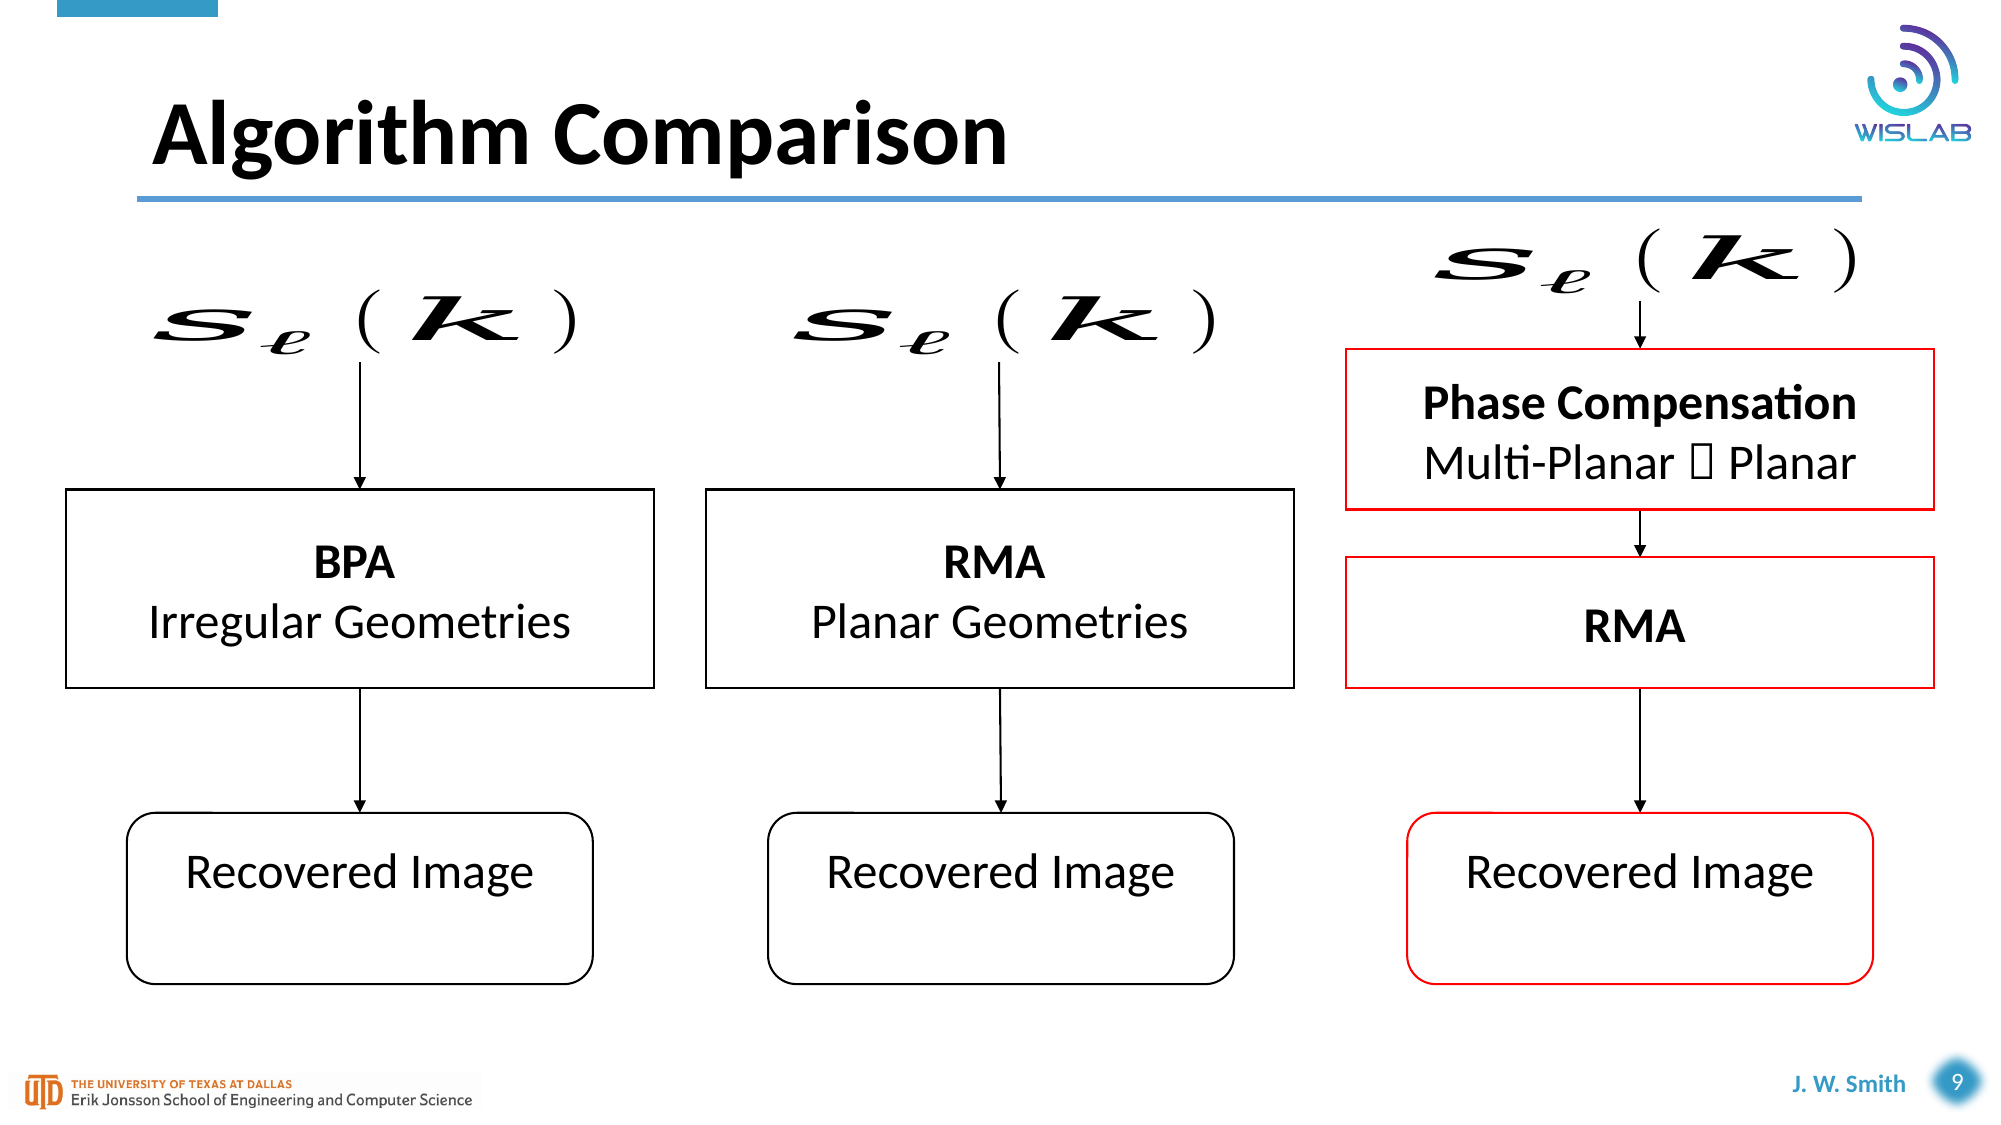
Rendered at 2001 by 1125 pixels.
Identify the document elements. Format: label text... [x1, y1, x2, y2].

text_box Phase Compensation Multi-Planar  Planar [1345, 348, 1935, 511]
picture [8, 1073, 482, 1110]
title Algorithm Comparison [137, 59, 1863, 210]
picture [1768, 0, 2001, 169]
